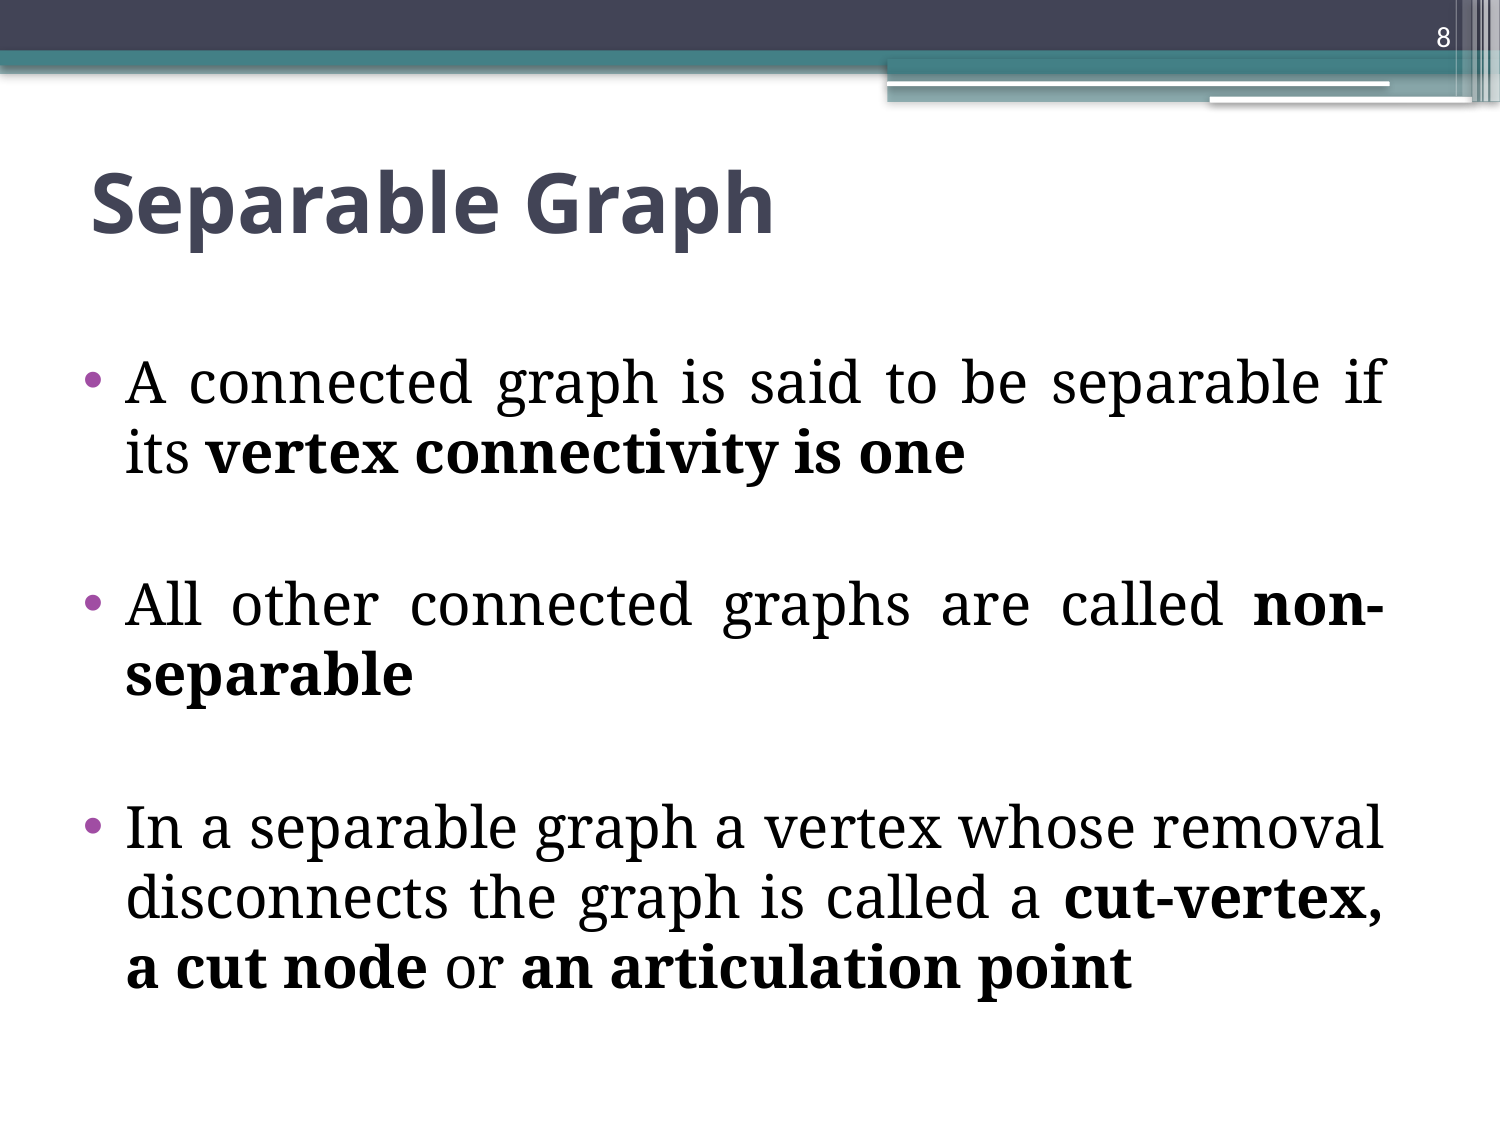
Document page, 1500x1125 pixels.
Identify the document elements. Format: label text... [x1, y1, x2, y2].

list A connected graph is said to be separable if its vertex connectivity is one All other connected graphs are called non-separable In a separable graph a vertex whose removal disconnects the graph is called a cut-vertex, a cut node or an articulation point [50, 337, 1400, 1047]
slide_number 8 [1340, 0, 1466, 61]
title Separable Graph [75, 112, 1425, 288]
